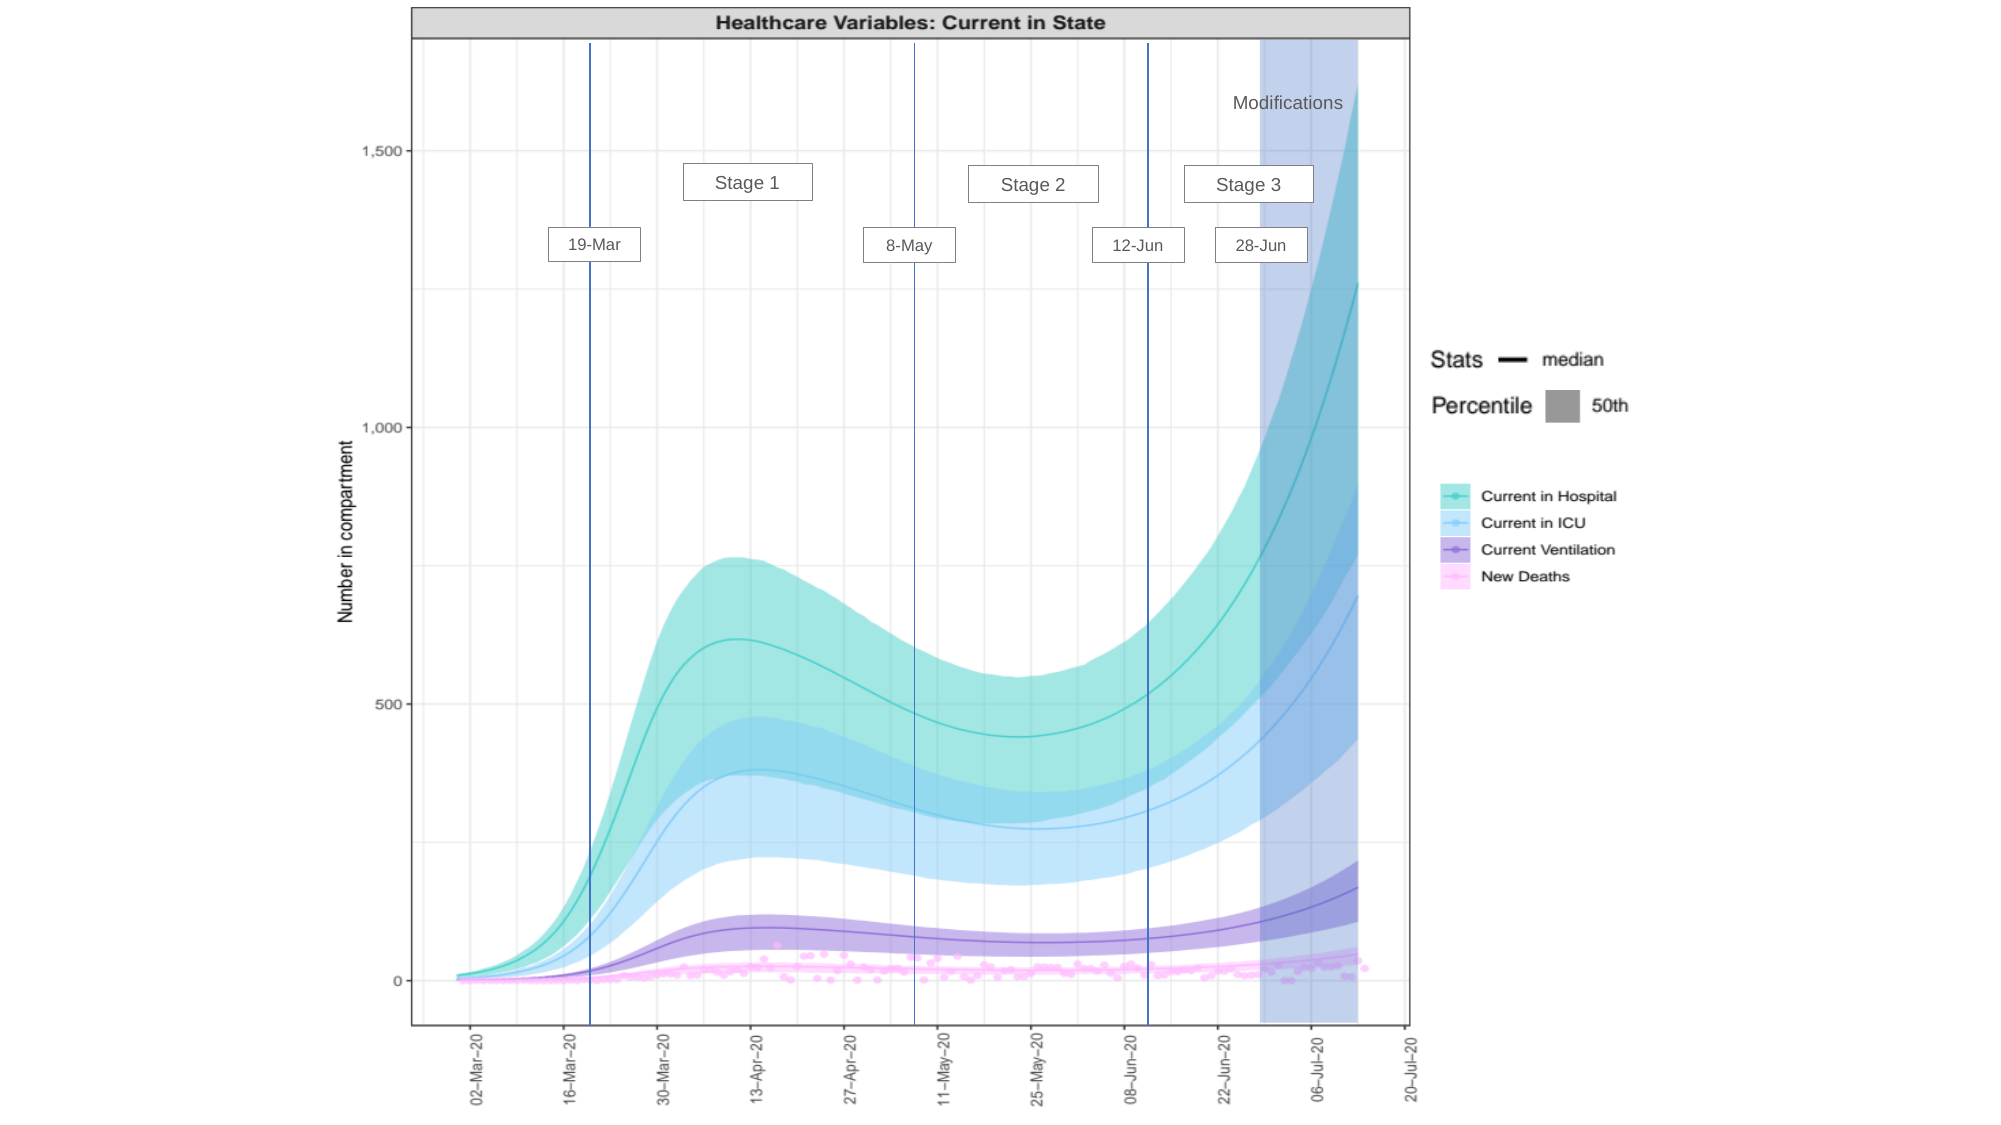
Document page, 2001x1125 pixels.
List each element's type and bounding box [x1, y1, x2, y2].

picture [328, 0, 1636, 1113]
